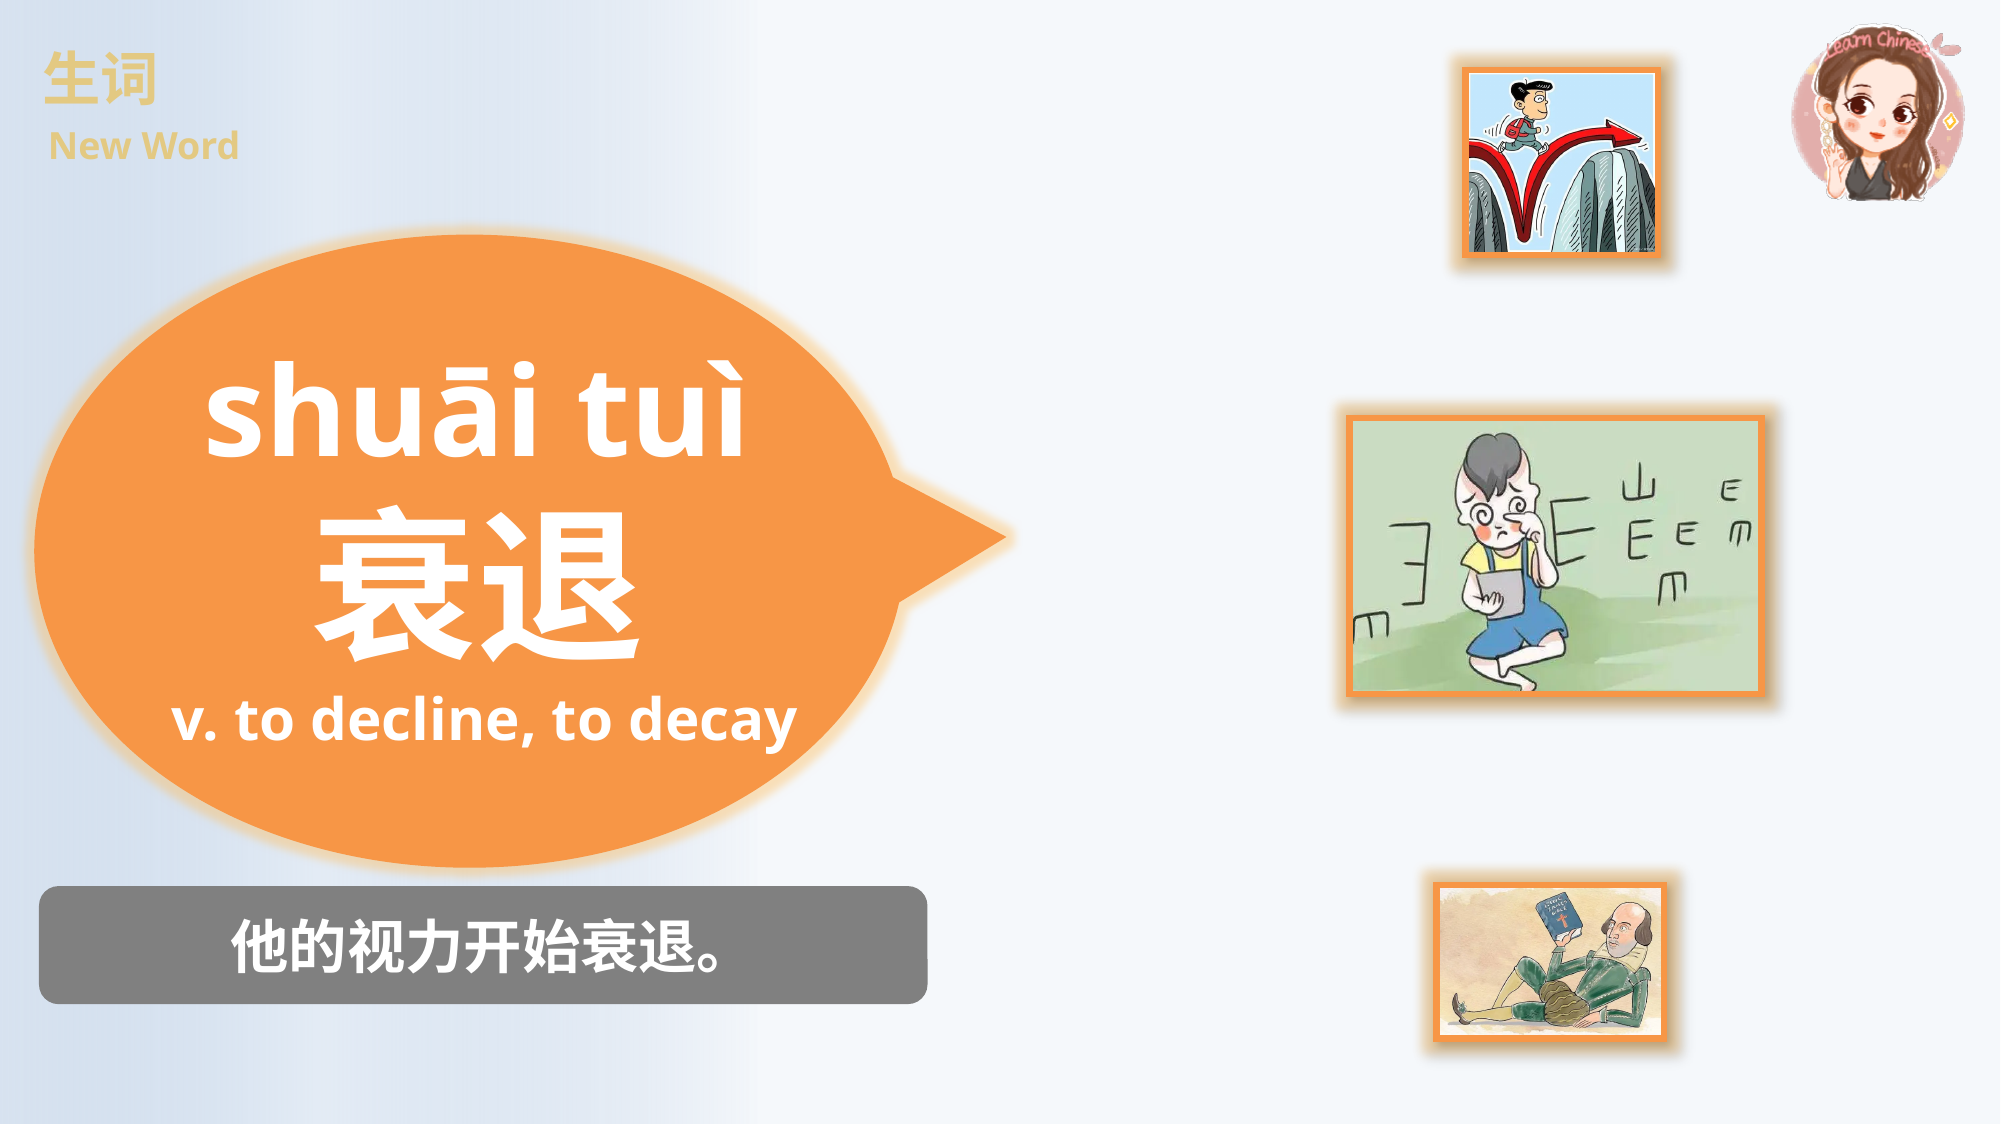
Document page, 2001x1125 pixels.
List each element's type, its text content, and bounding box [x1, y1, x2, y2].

text_box 生词 [27, 35, 174, 120]
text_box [27, 239, 928, 864]
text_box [38, 886, 928, 1005]
picture [0, 0, 2001, 1125]
text_box New Word [33, 115, 256, 175]
